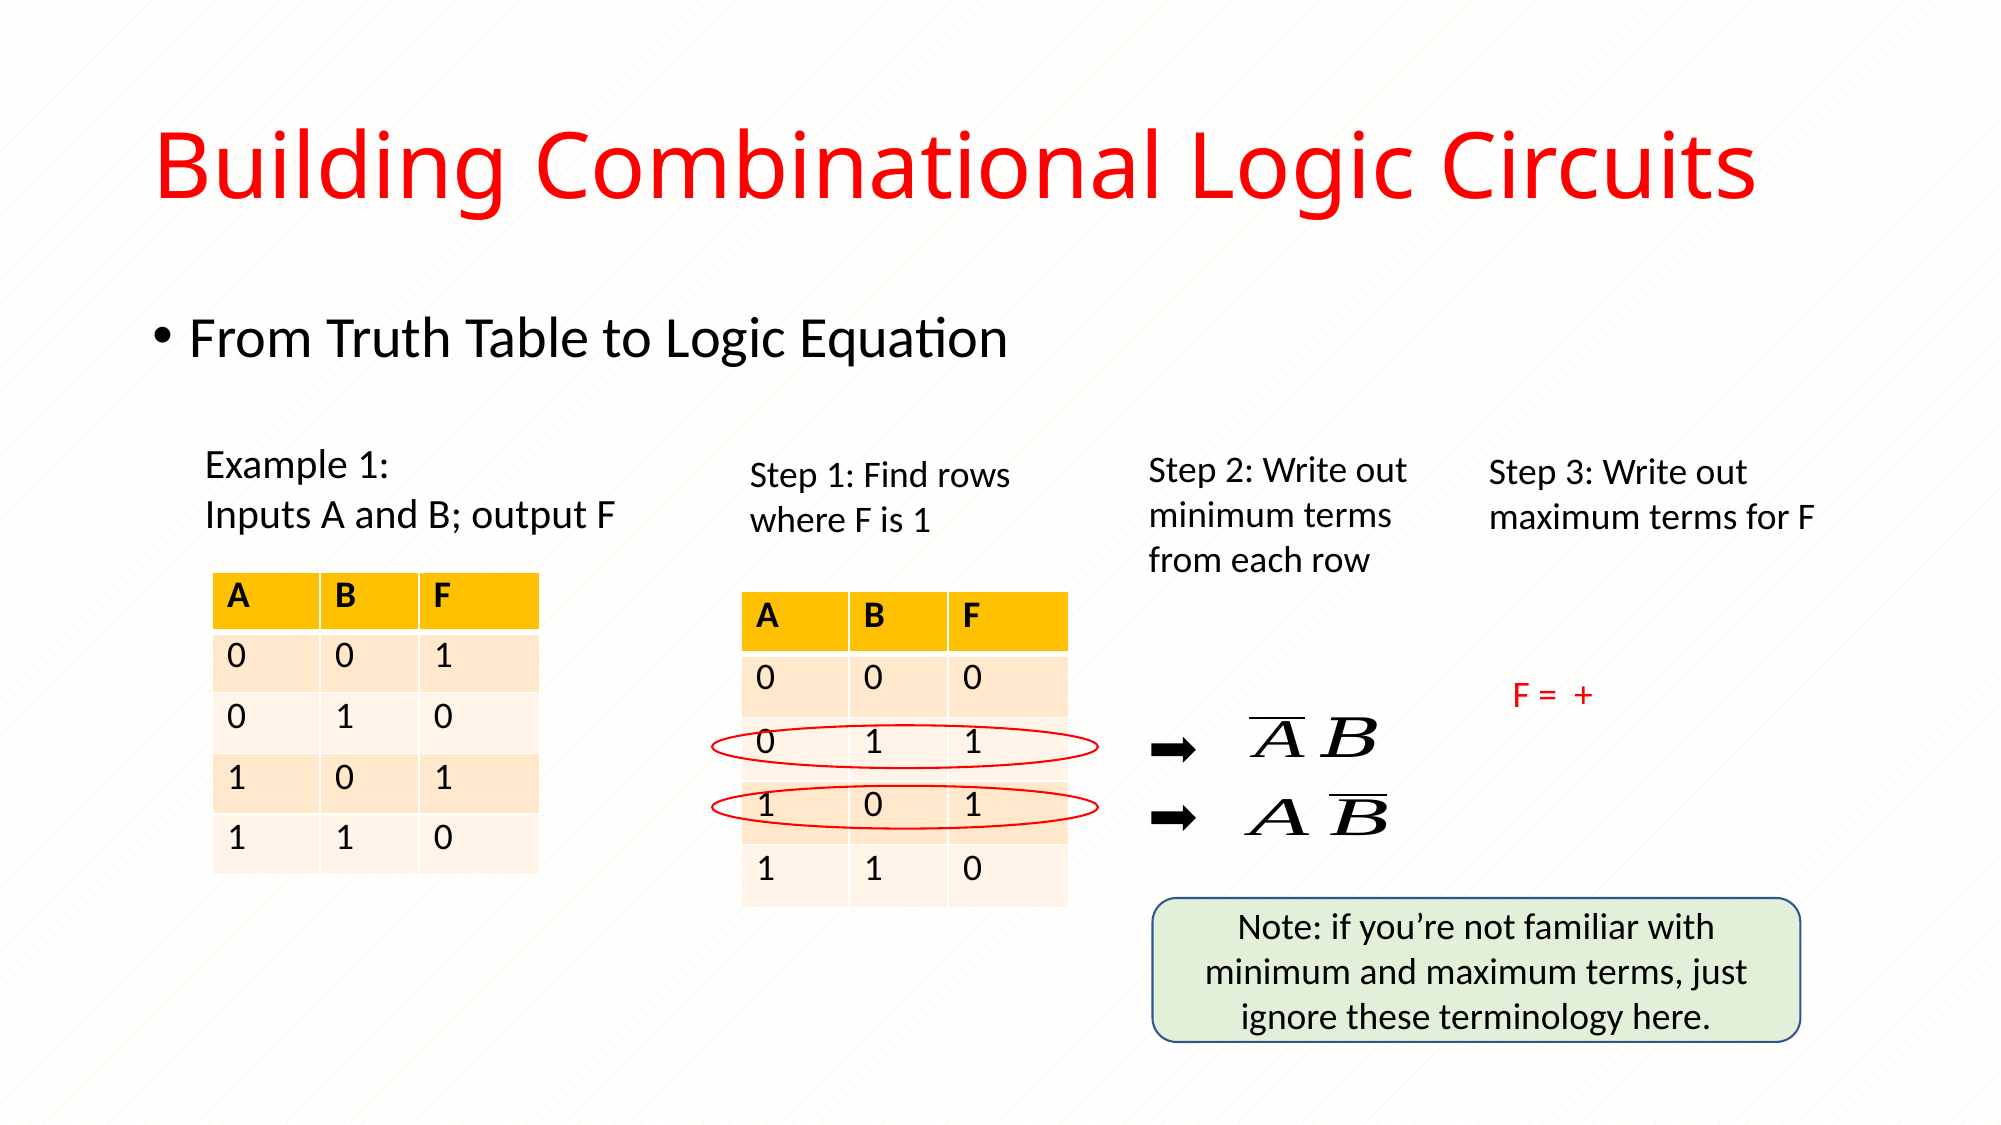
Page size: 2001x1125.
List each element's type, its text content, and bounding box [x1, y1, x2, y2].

text_box Step 2: Write out minimum terms from each row [1133, 437, 1474, 588]
table_cell 1 [850, 849, 947, 907]
table_cell 1 [321, 815, 418, 874]
table_header A [742, 592, 848, 651]
table_cell 1 [742, 849, 848, 907]
table_cell 1 [420, 635, 539, 692]
table_cell 0 [949, 849, 1068, 907]
text_box Example 1: Inputs A and B; output F [189, 429, 982, 635]
table_cell 1 [321, 693, 418, 753]
text_box Step 3: Write out maximum terms for F [1473, 439, 1832, 545]
table_header F [949, 592, 1068, 651]
list From Truth Table to Logic Equation [137, 299, 1384, 430]
table_cell 0 [321, 635, 418, 692]
table_header B [850, 592, 947, 651]
table_cell 0 [850, 657, 947, 709]
table_header B [321, 573, 418, 629]
table_cell 1 [213, 754, 319, 813]
title Building Combinational Logic Circuits [137, 59, 1863, 278]
text_box Note: if you’re not familiar with minimum and maximum terms, just ignore these terminology here. [1151, 896, 1802, 1044]
text_box Step 1: Find rows where F is 1 [735, 442, 1075, 548]
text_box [711, 709, 1391, 849]
table_cell 0 [213, 693, 319, 753]
table_header A [213, 573, 319, 629]
table_cell 0 [213, 635, 319, 692]
table_header F [420, 573, 539, 629]
table_cell 0 [420, 693, 539, 753]
table_cell 0 [742, 657, 848, 709]
table_cell 1 [213, 815, 319, 874]
table_cell 0 [949, 657, 1068, 709]
table_cell 0 [321, 754, 418, 813]
table_cell 0 [420, 815, 539, 874]
table_cell 1 [420, 754, 539, 813]
